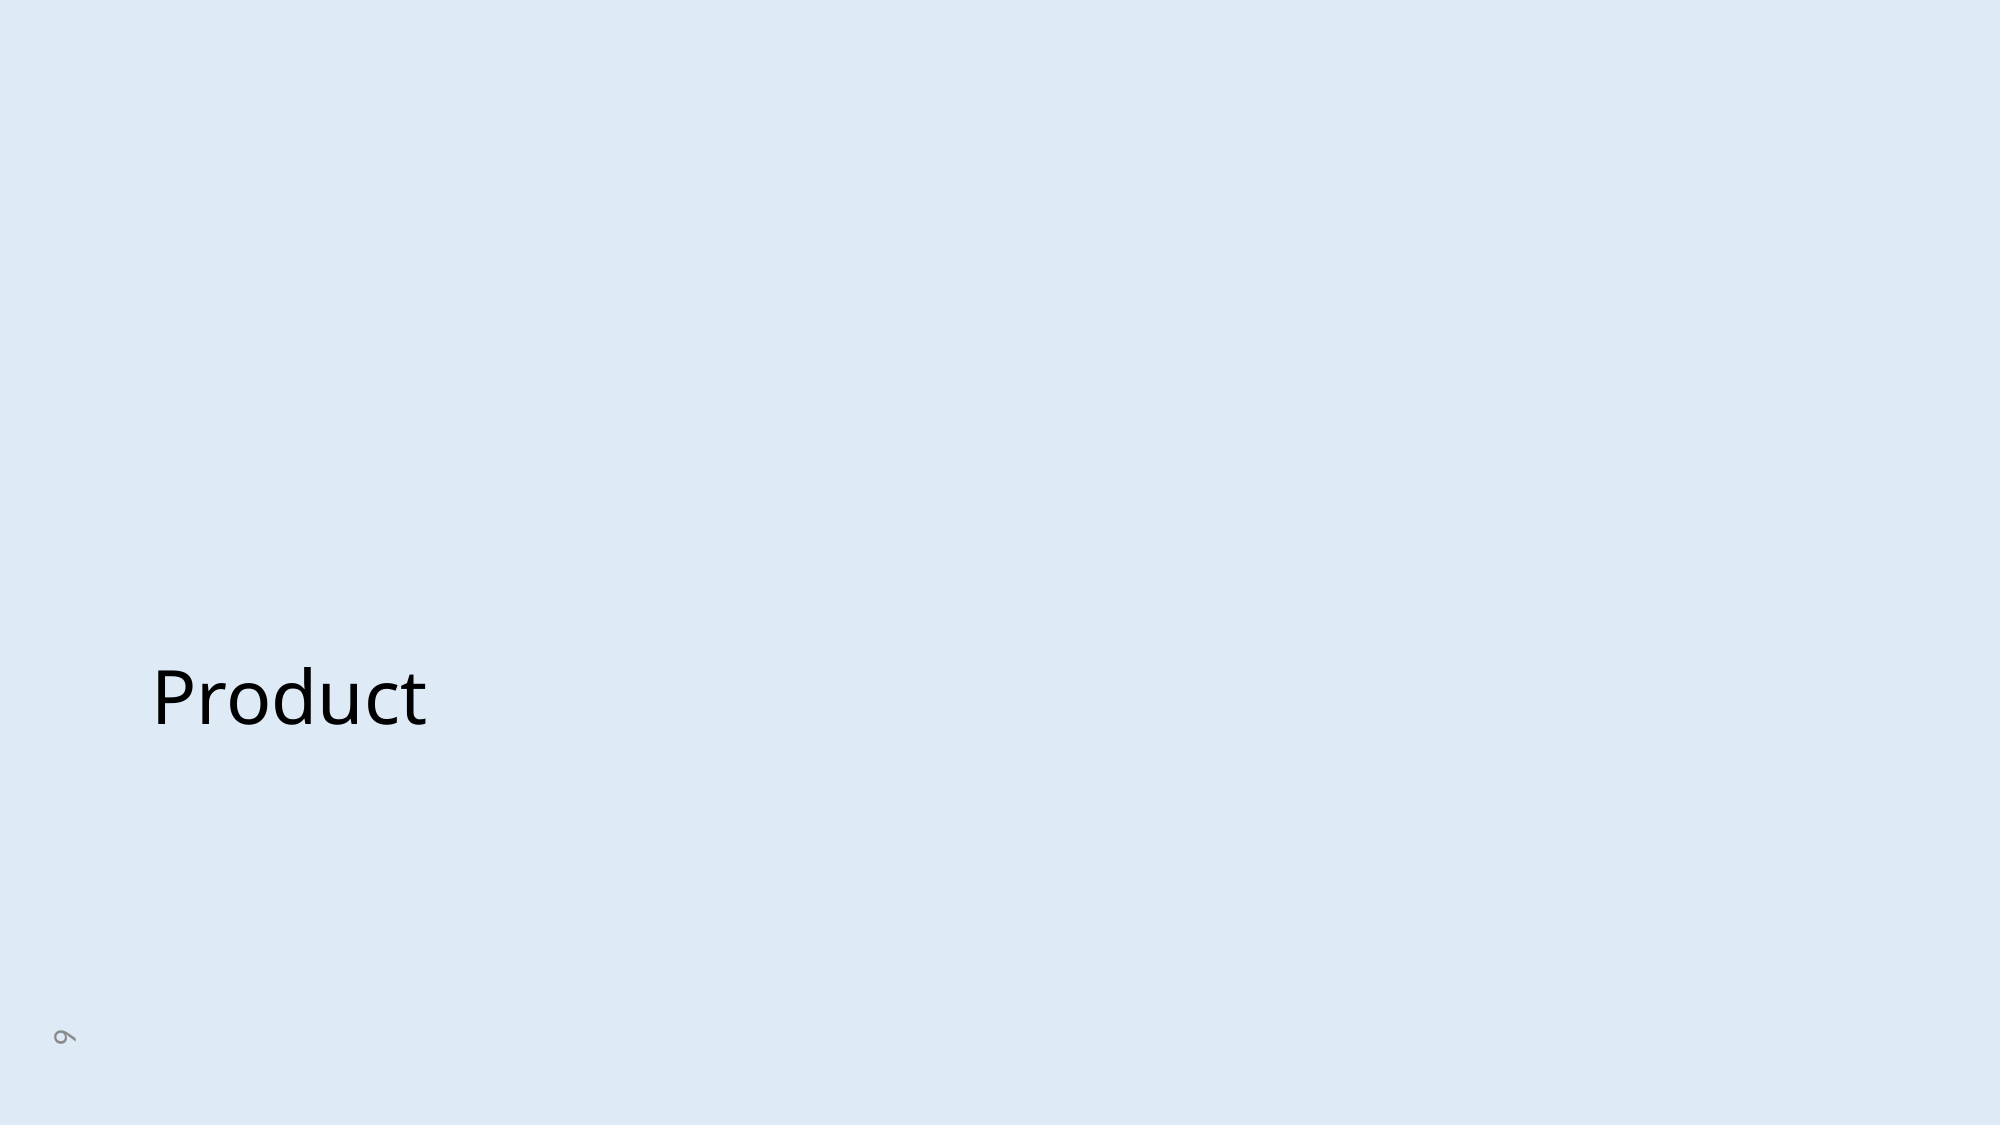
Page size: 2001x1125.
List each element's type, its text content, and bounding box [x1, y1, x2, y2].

title Product [136, 280, 1862, 749]
slide_number 9 [32, 969, 93, 1108]
